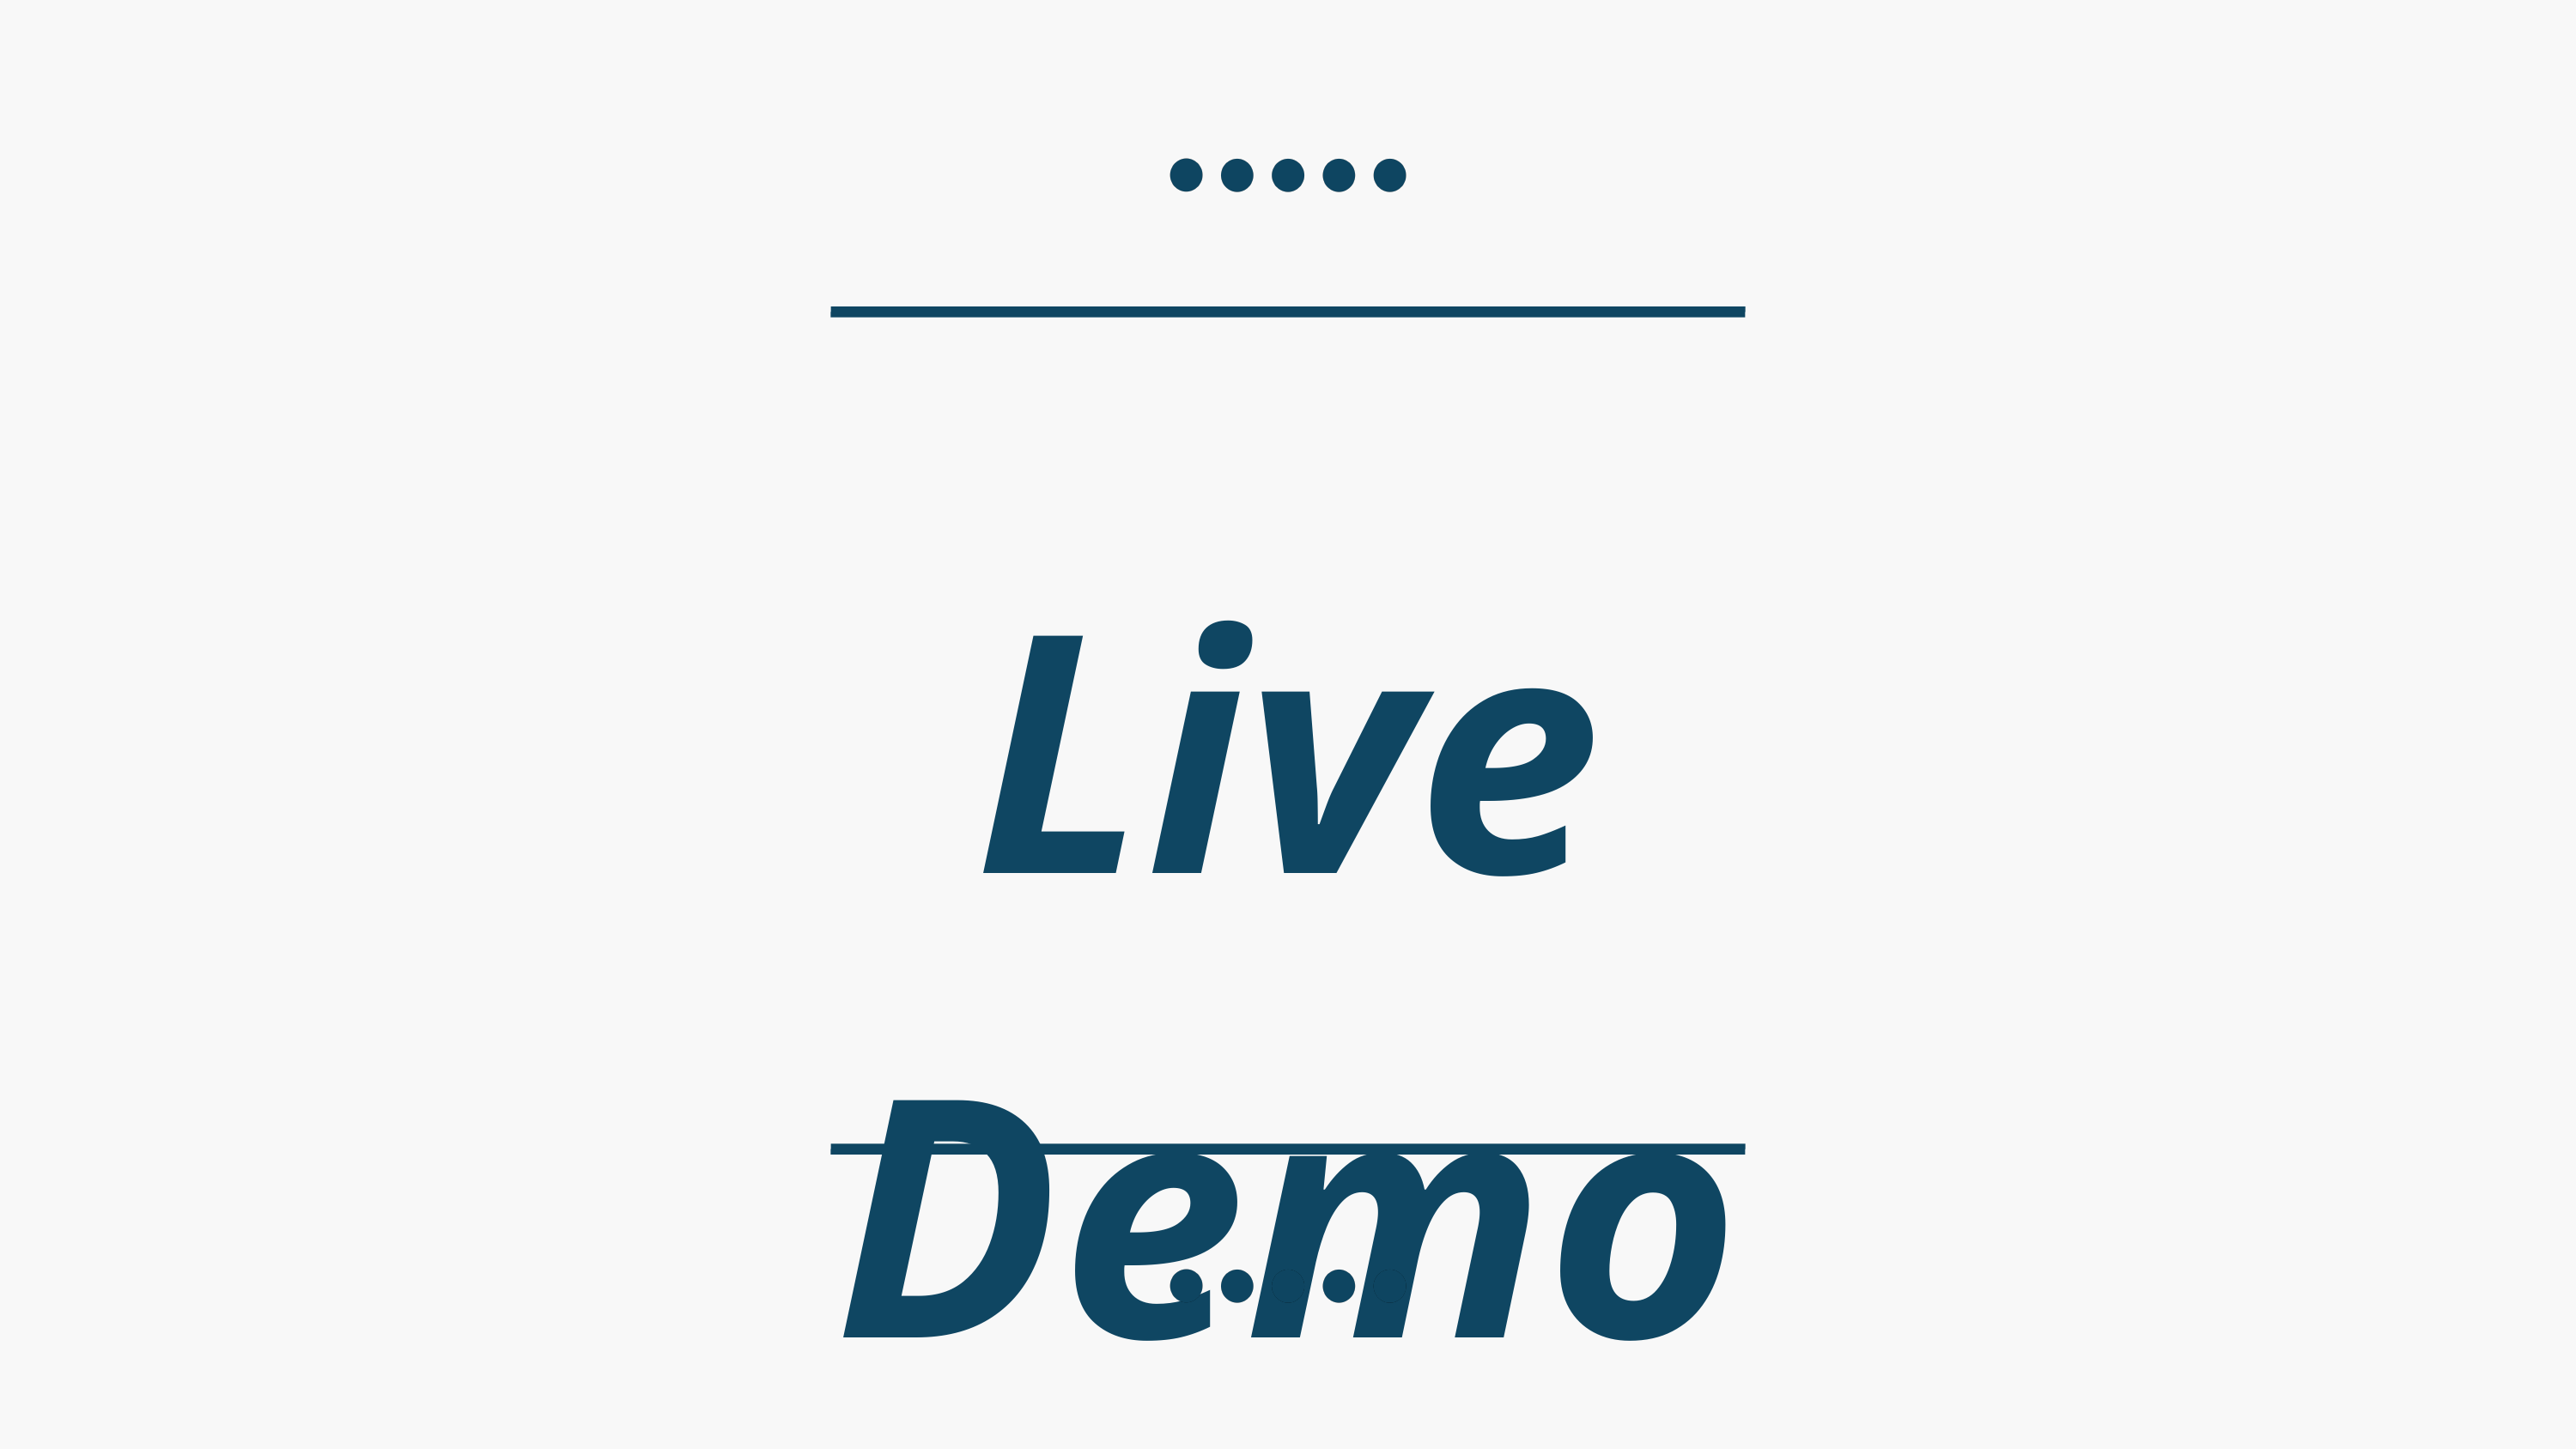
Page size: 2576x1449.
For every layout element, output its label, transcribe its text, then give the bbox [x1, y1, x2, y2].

text_box Live Demo [484, 474, 2092, 1405]
text_box [1170, 1268, 1406, 1304]
text_box [1170, 157, 1406, 193]
